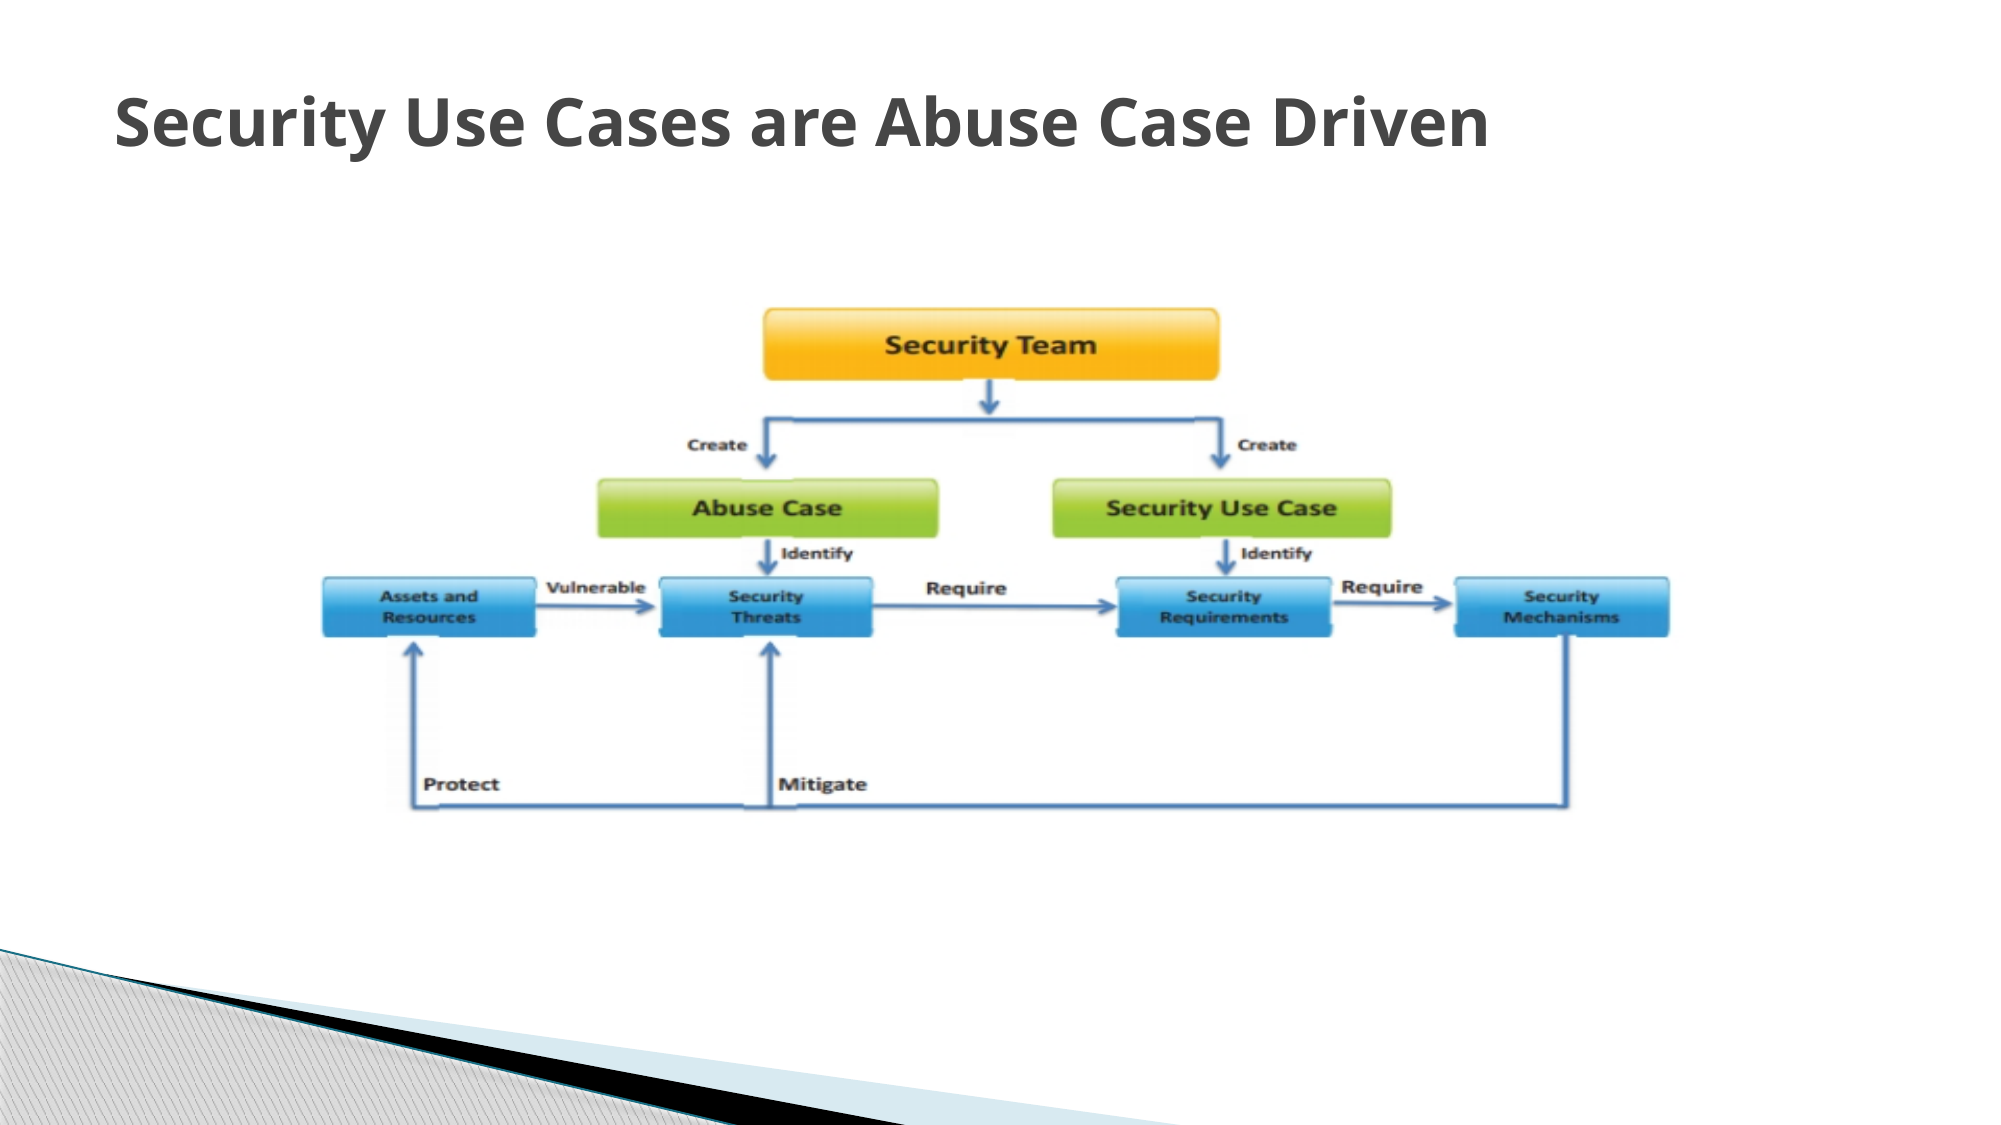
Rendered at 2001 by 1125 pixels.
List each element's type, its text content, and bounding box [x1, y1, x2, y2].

title Security Use Cases are Abuse Case Driven [99, 66, 1900, 173]
picture [271, 259, 1729, 866]
